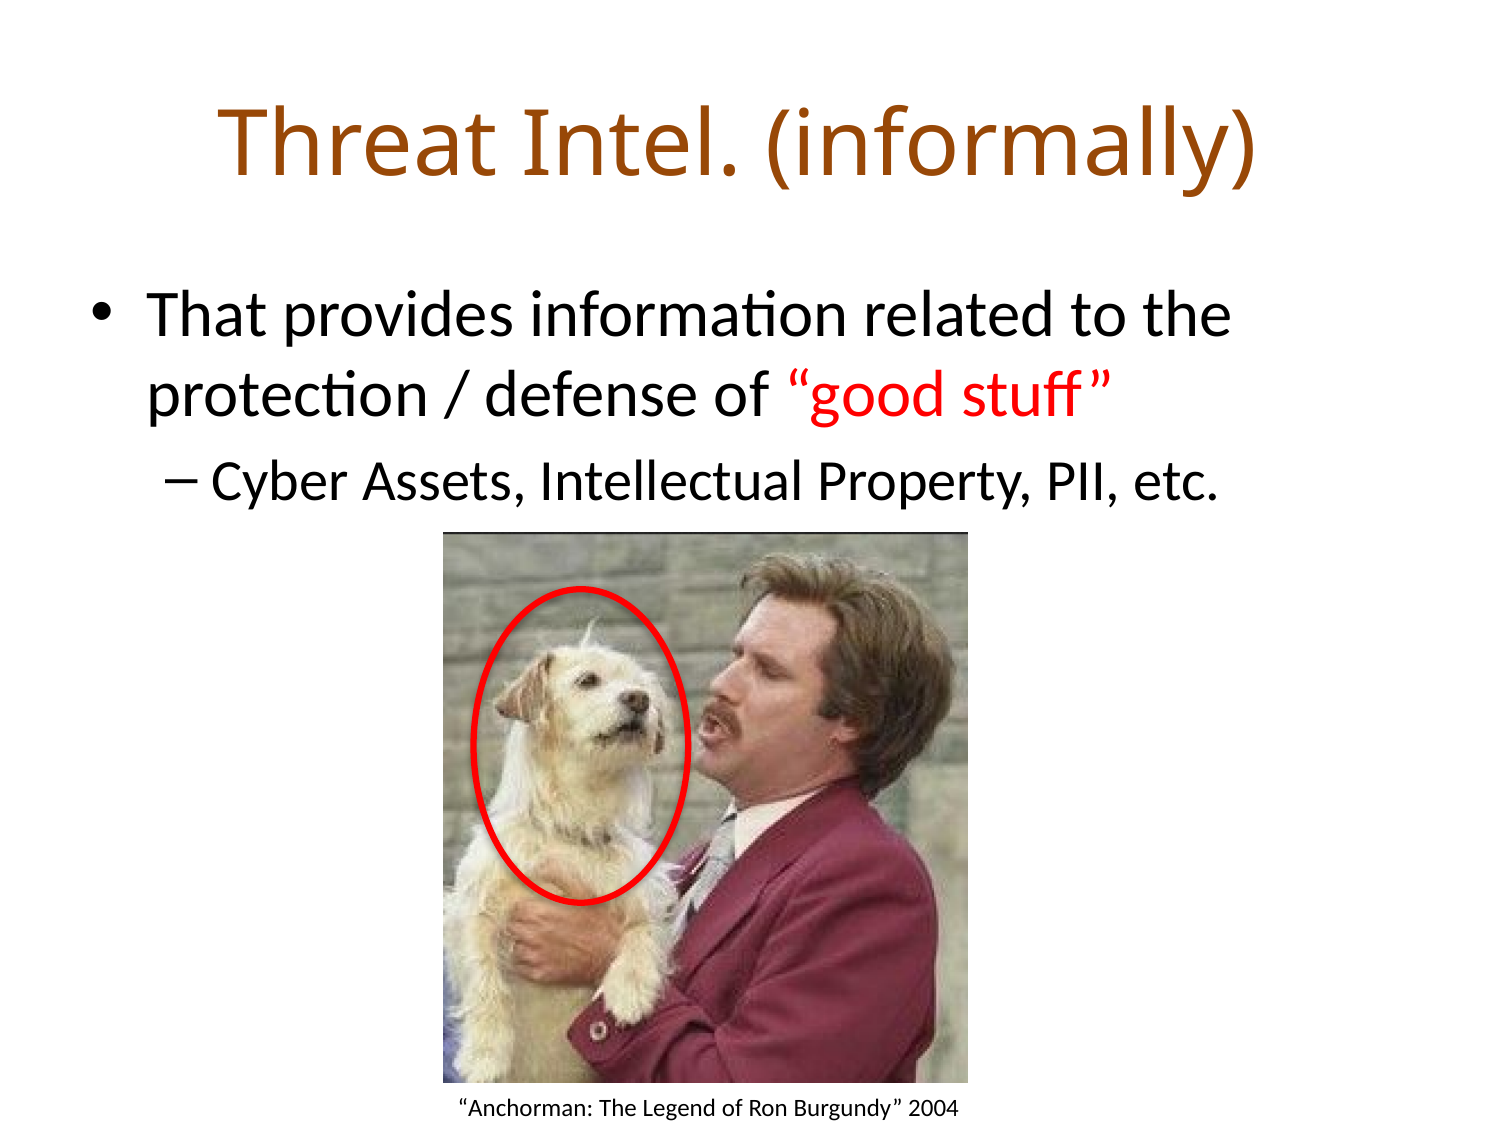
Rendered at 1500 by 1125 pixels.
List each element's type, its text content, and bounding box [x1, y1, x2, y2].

title Threat Intel. (informally) [75, 45, 1425, 233]
picture [442, 532, 969, 1083]
list That provides information related to the protection / defense of “good stuff” Cyber Assets, Intellectual Property, PII, etc. [75, 262, 1425, 1005]
text_box “Anchorman: The Legend of Ron Burgundy” 2004 [442, 1083, 976, 1125]
